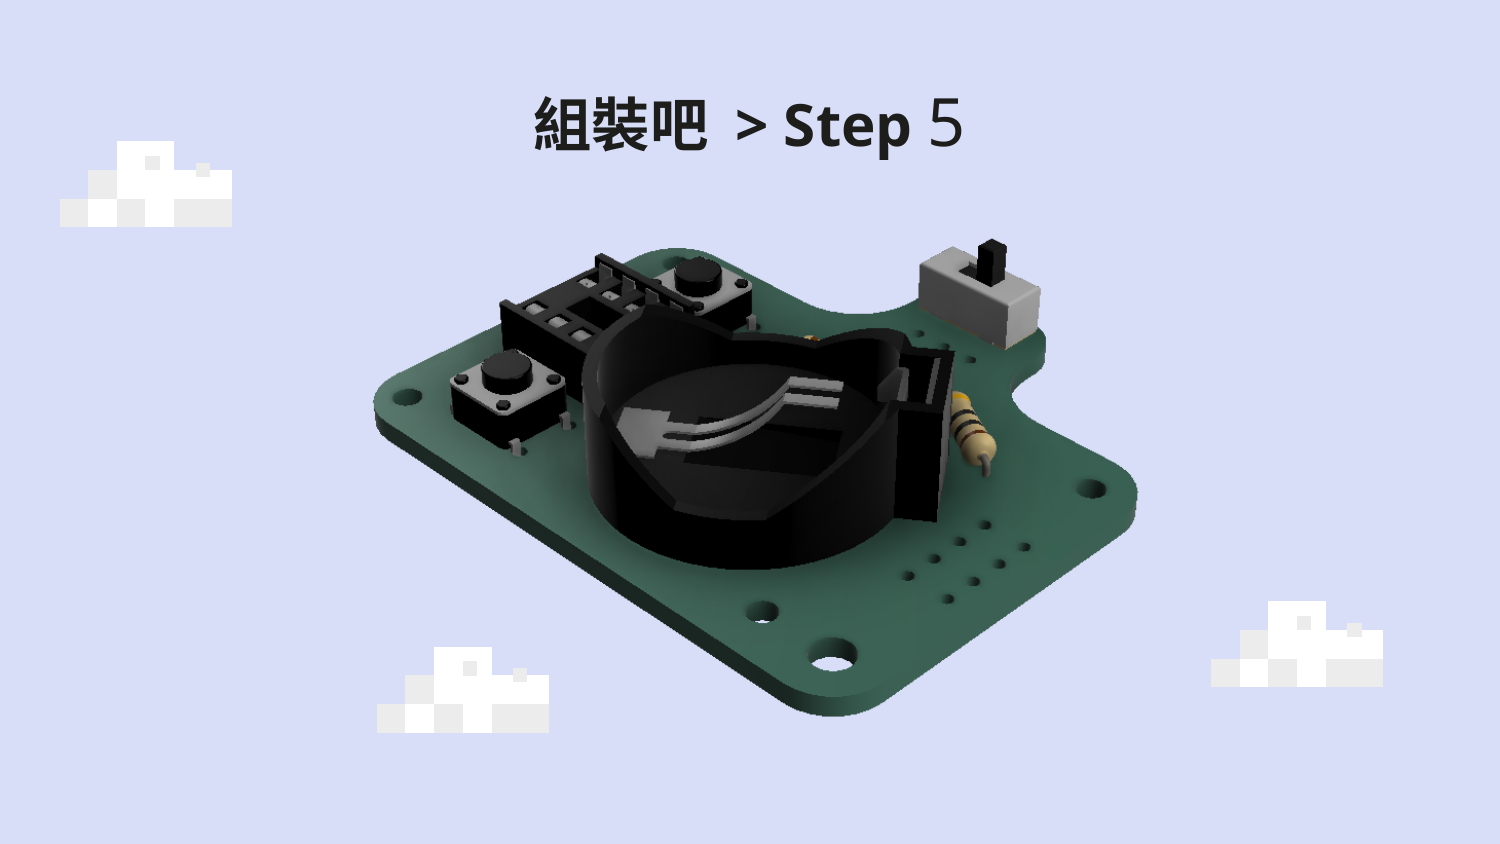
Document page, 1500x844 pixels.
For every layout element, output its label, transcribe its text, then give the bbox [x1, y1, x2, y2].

text_box 組裝吧 > Step 5 [118, 72, 1382, 167]
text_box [1210, 601, 1384, 688]
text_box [59, 141, 232, 228]
picture [342, 224, 1158, 733]
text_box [376, 646, 550, 733]
